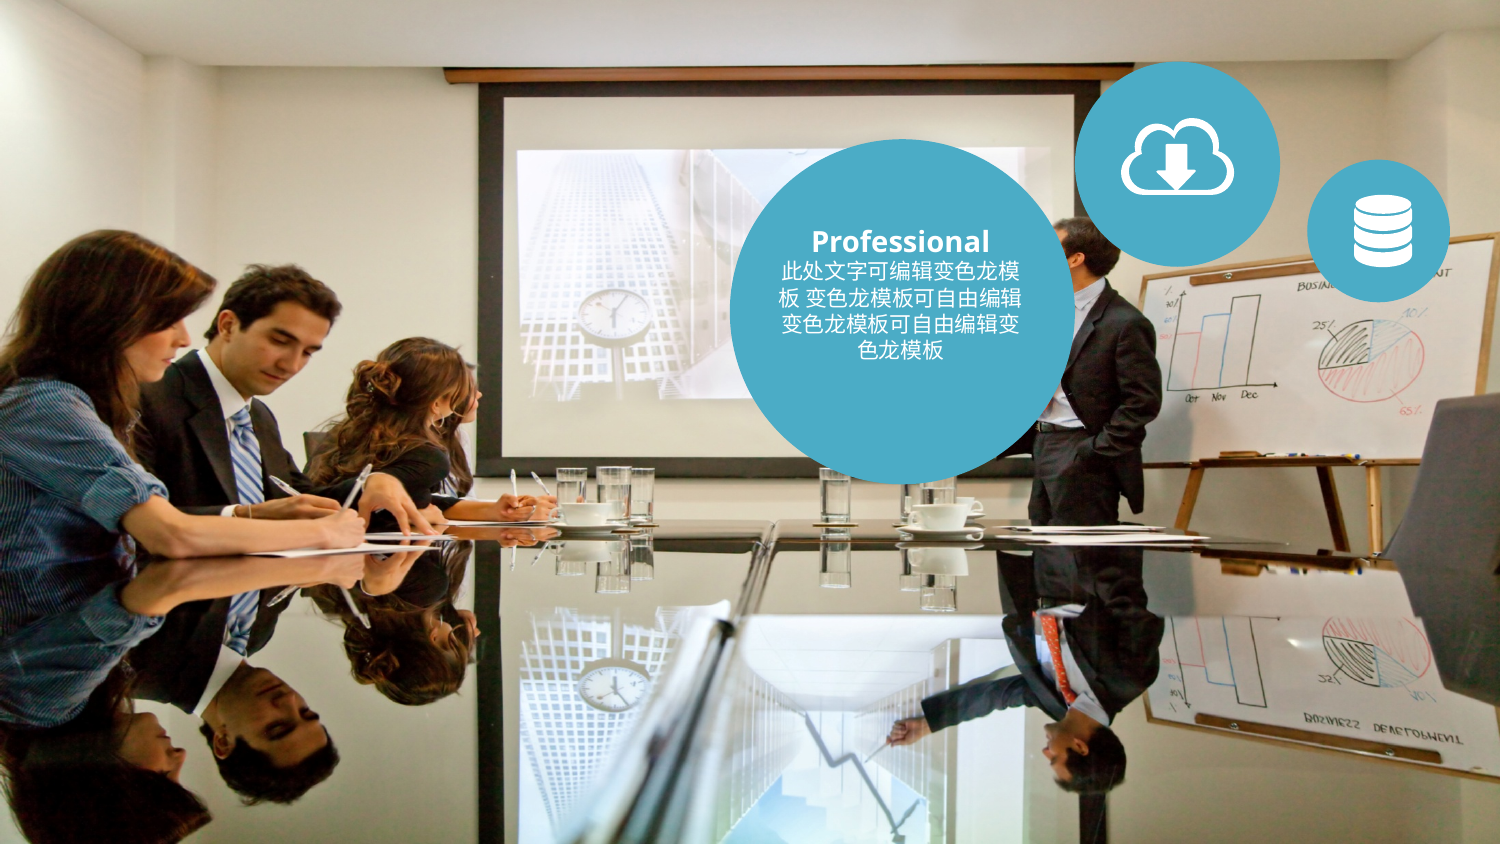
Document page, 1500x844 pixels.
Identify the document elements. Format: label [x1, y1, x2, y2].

text_box [1305, 157, 1453, 305]
text_box [1072, 59, 1283, 269]
picture [0, 0, 1500, 844]
text_box [727, 137, 1078, 487]
